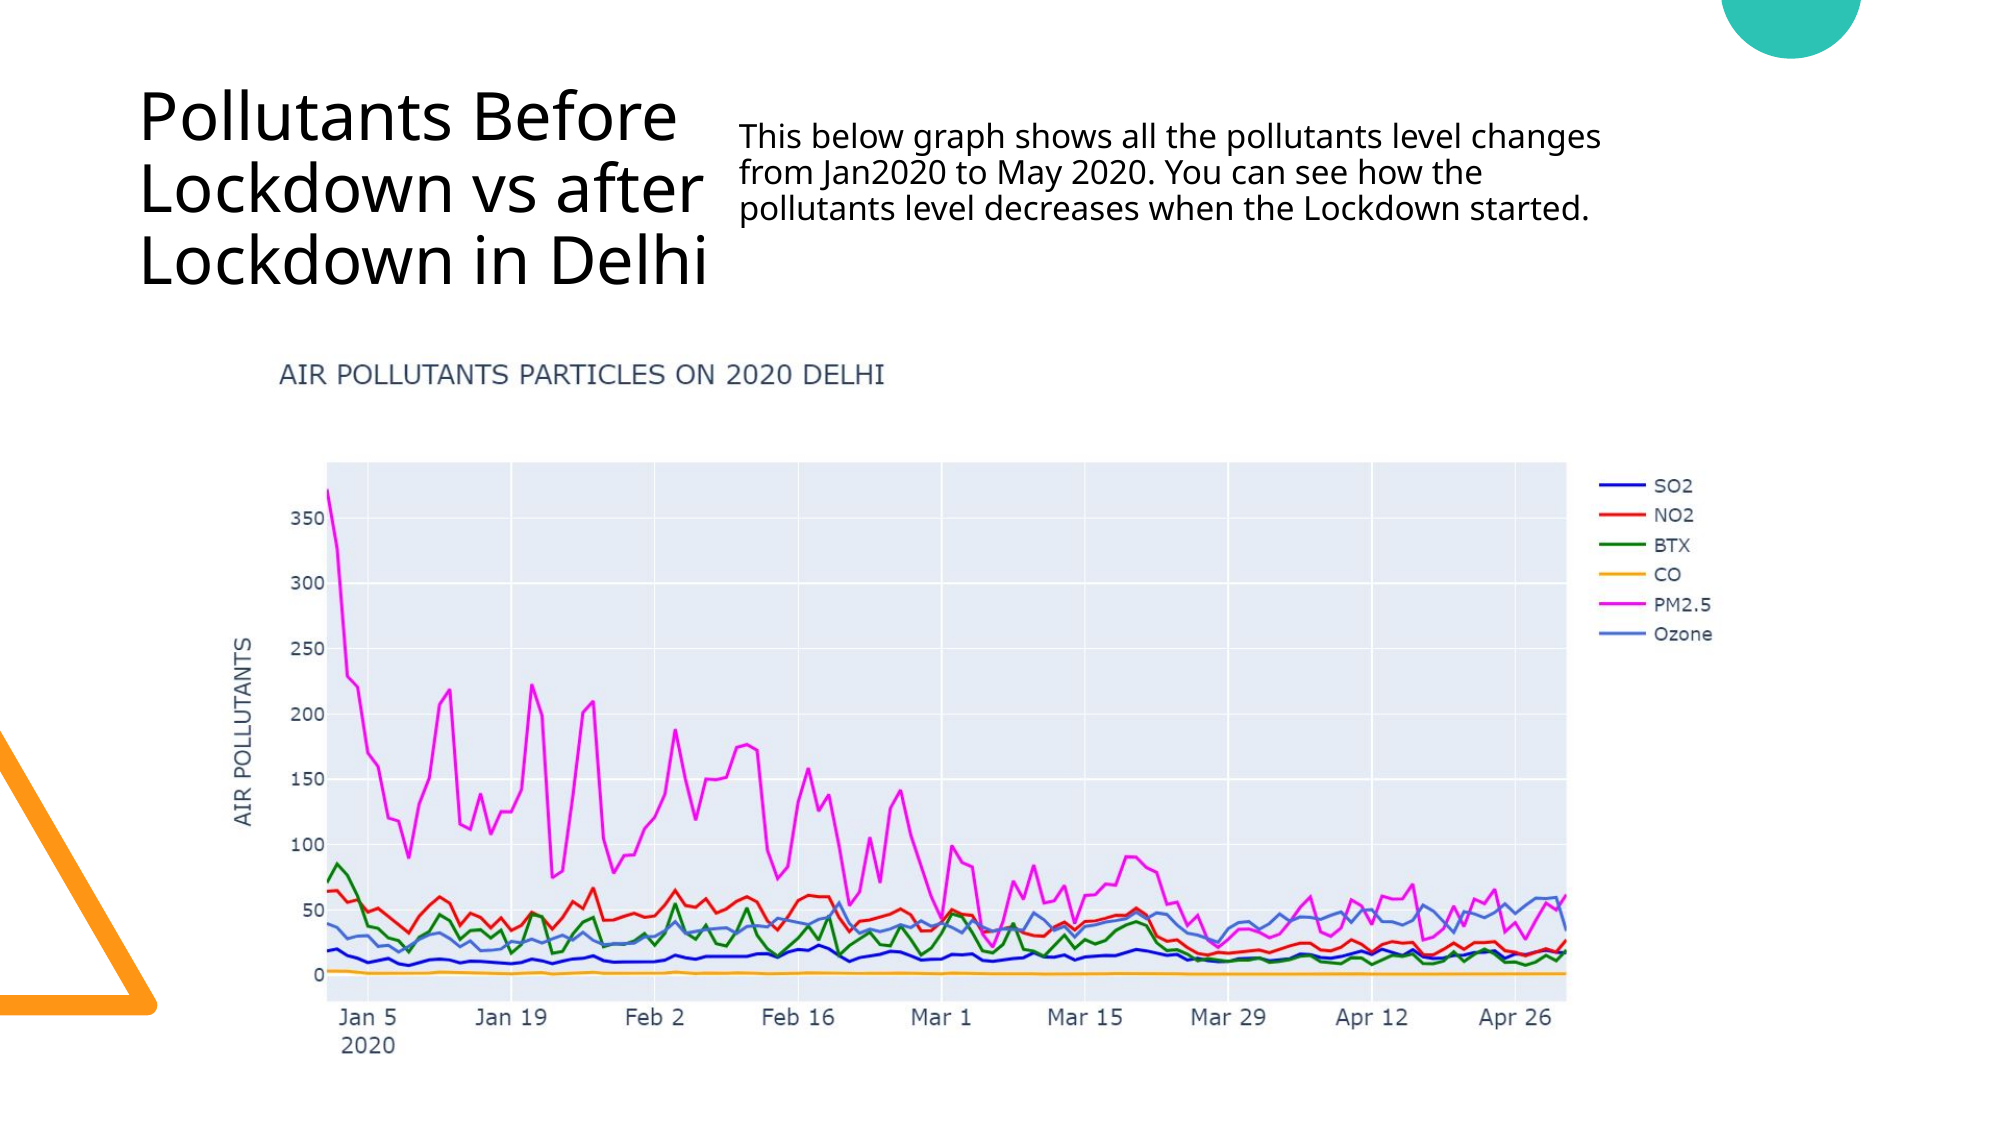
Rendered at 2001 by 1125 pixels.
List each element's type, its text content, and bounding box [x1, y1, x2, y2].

picture [205, 354, 1745, 1068]
list This below graph shows all the pollutants level changes from Jan2020 to May 2020. You can see how the pollutants level decreases when the Lockdown started. [723, 112, 1630, 338]
title Pollutants Before Lockdown vs after Lockdown in Delhi [123, 43, 769, 307]
